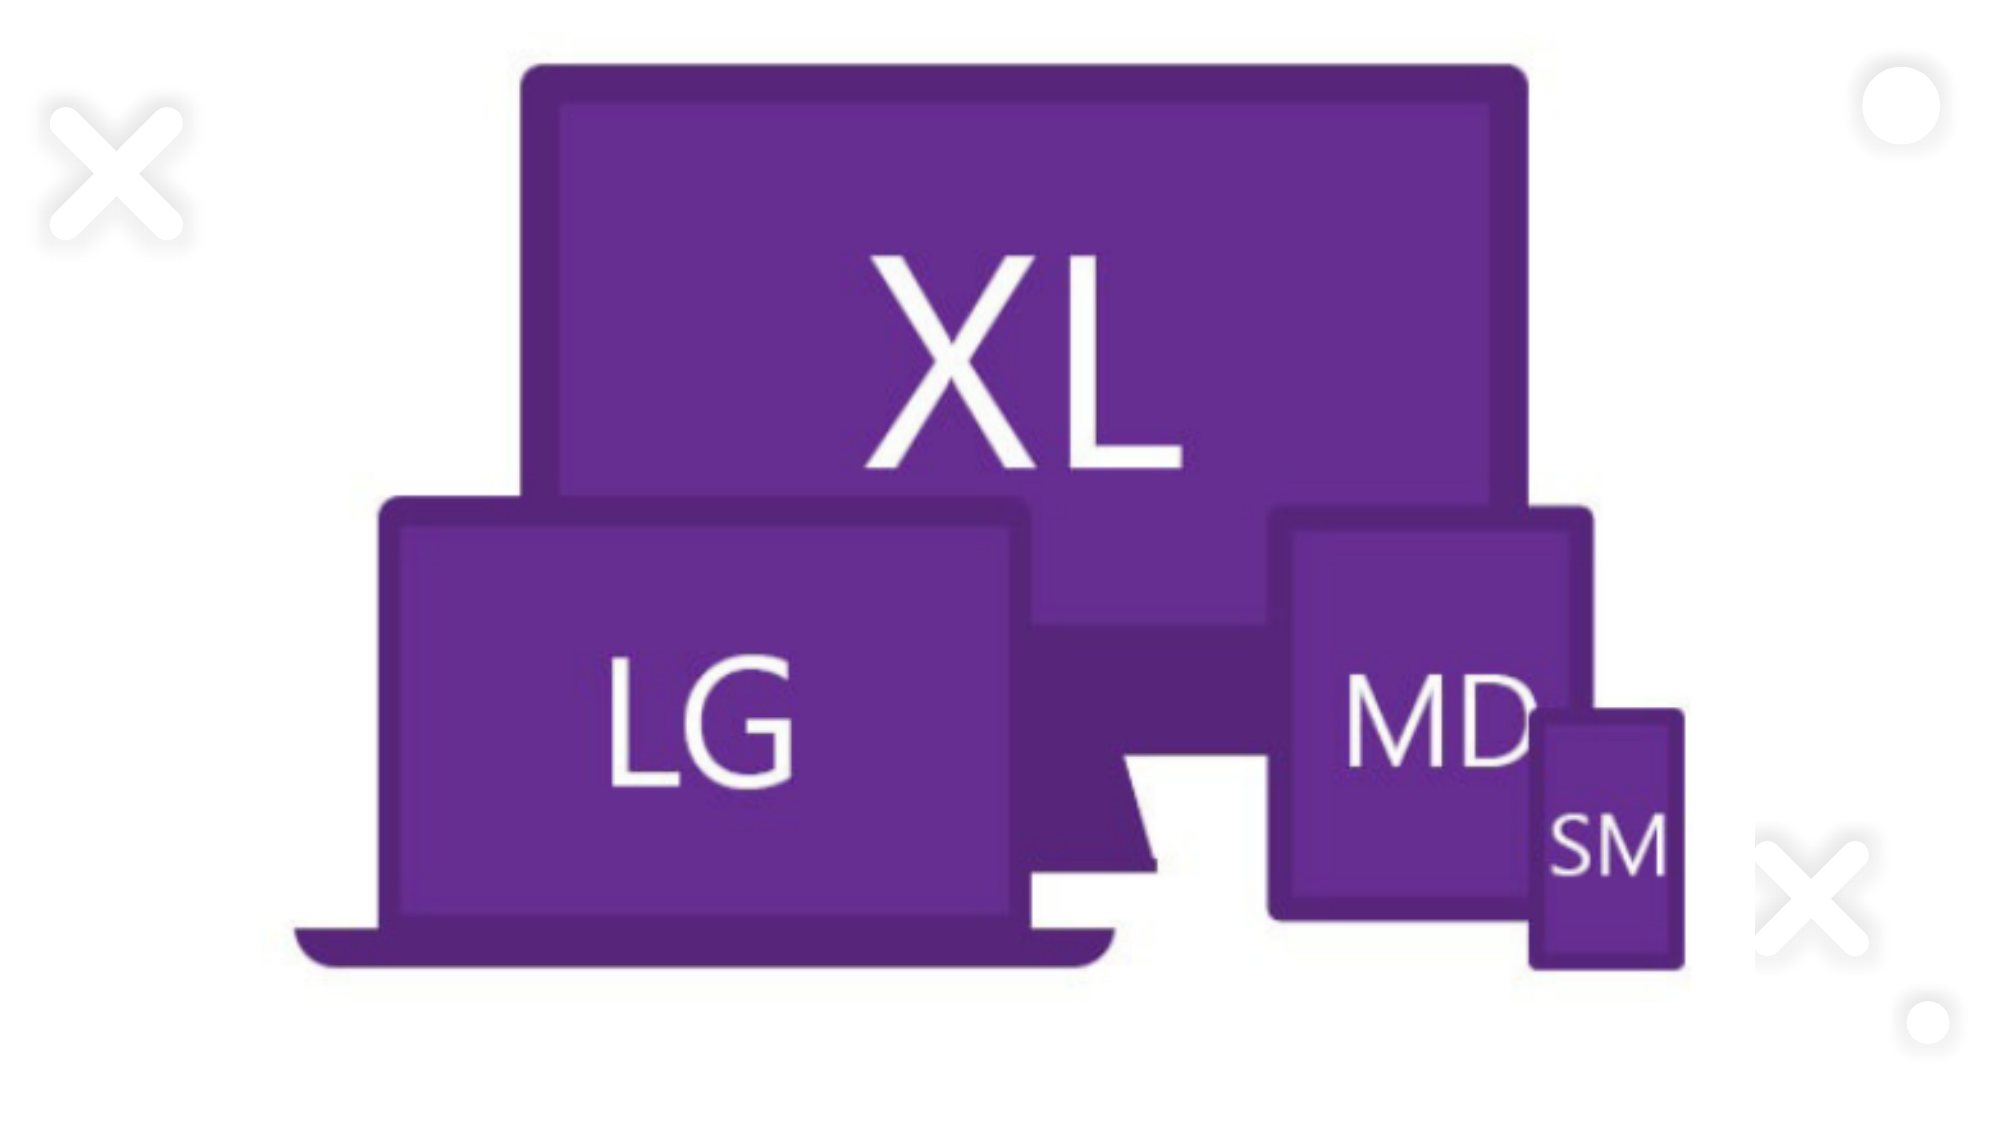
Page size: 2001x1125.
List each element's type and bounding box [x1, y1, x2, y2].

list [244, 31, 1755, 1005]
